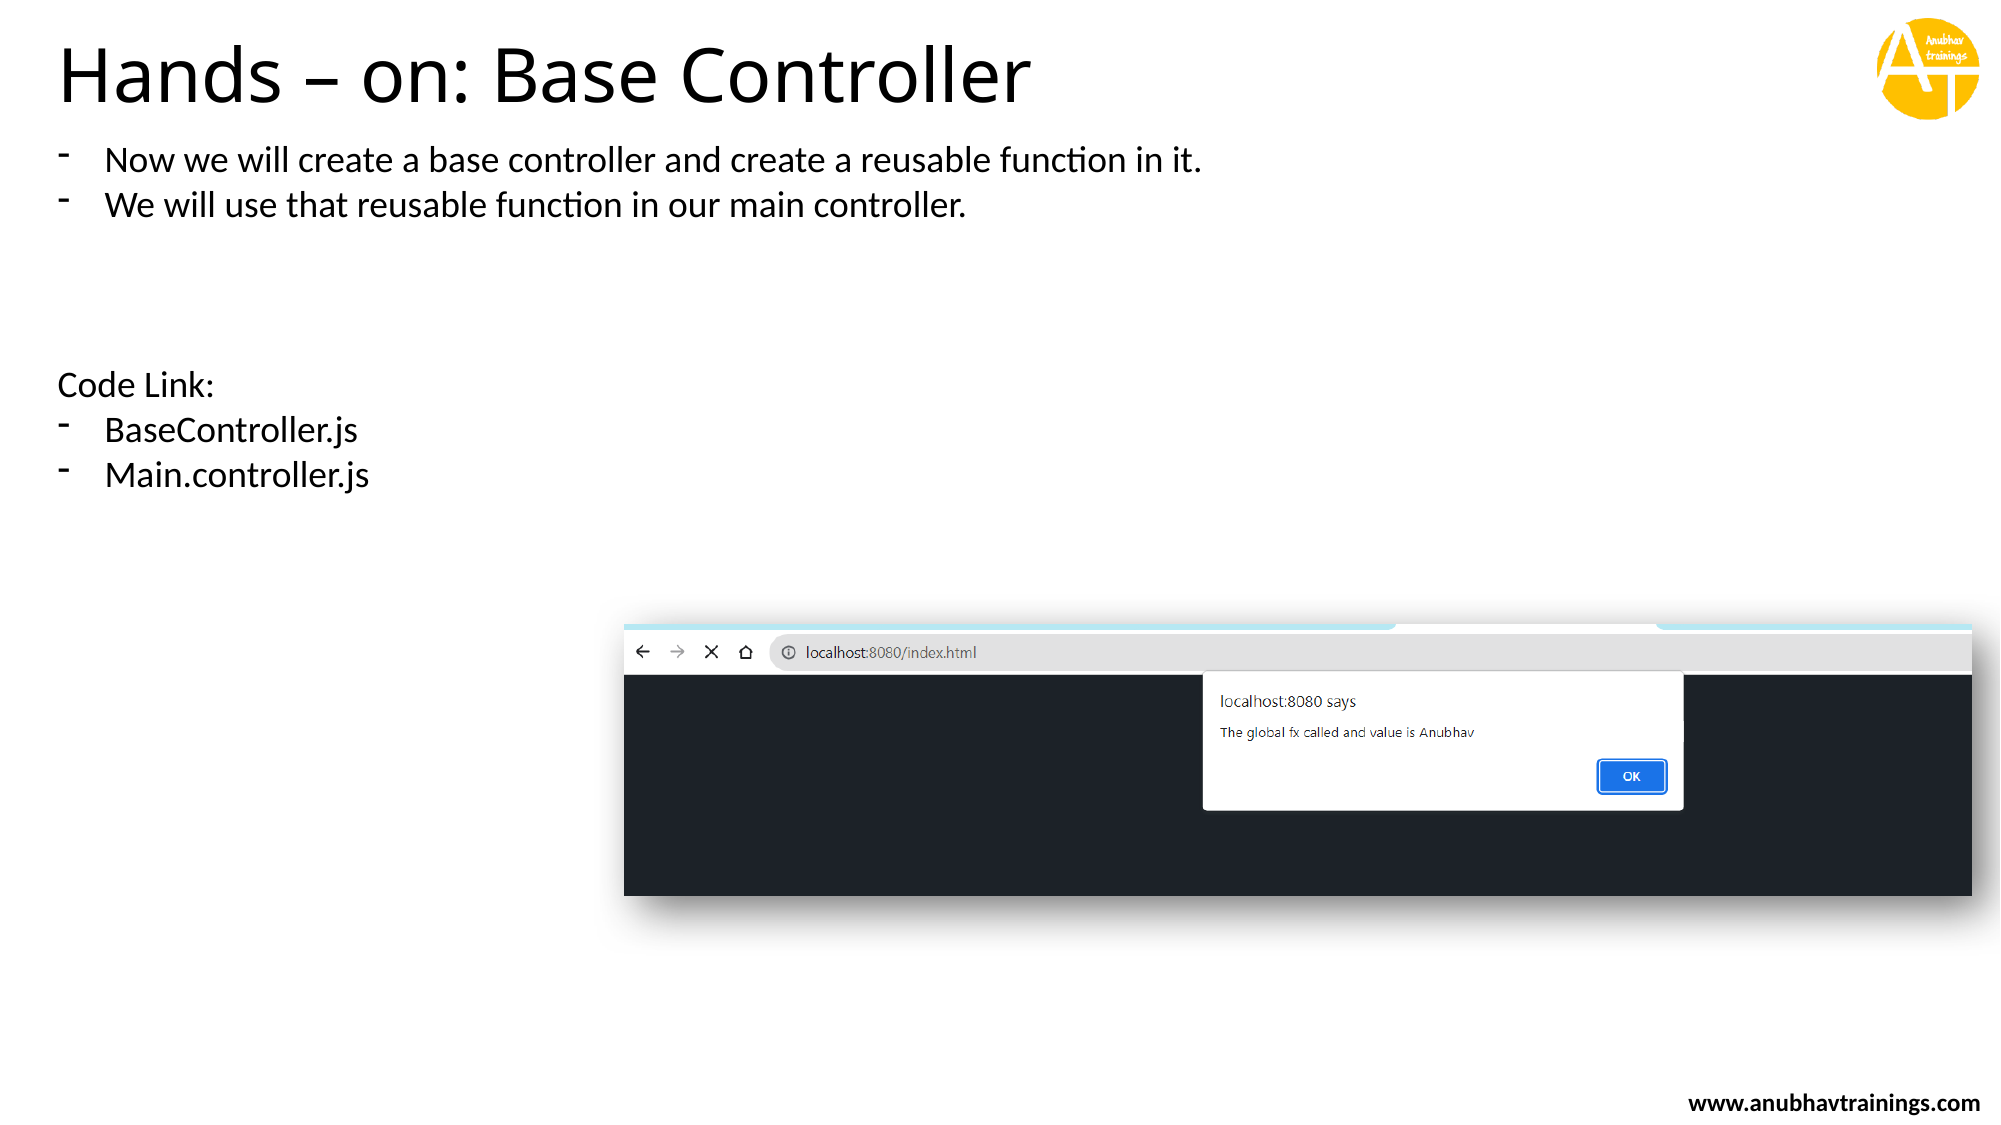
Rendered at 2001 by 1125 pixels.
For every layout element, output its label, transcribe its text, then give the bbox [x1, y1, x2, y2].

picture [1866, 11, 1985, 128]
text_box Hands – on: Base Controller [42, 30, 1866, 127]
picture [624, 624, 1972, 896]
footer www.anubhavtrainings.com [1669, 1089, 2000, 1114]
text_box Now we will create a base controller and create a reusable function in it. We will use that reusable function in our main controller. Code Link: BaseController.js Main.controller.js [42, 127, 1874, 503]
